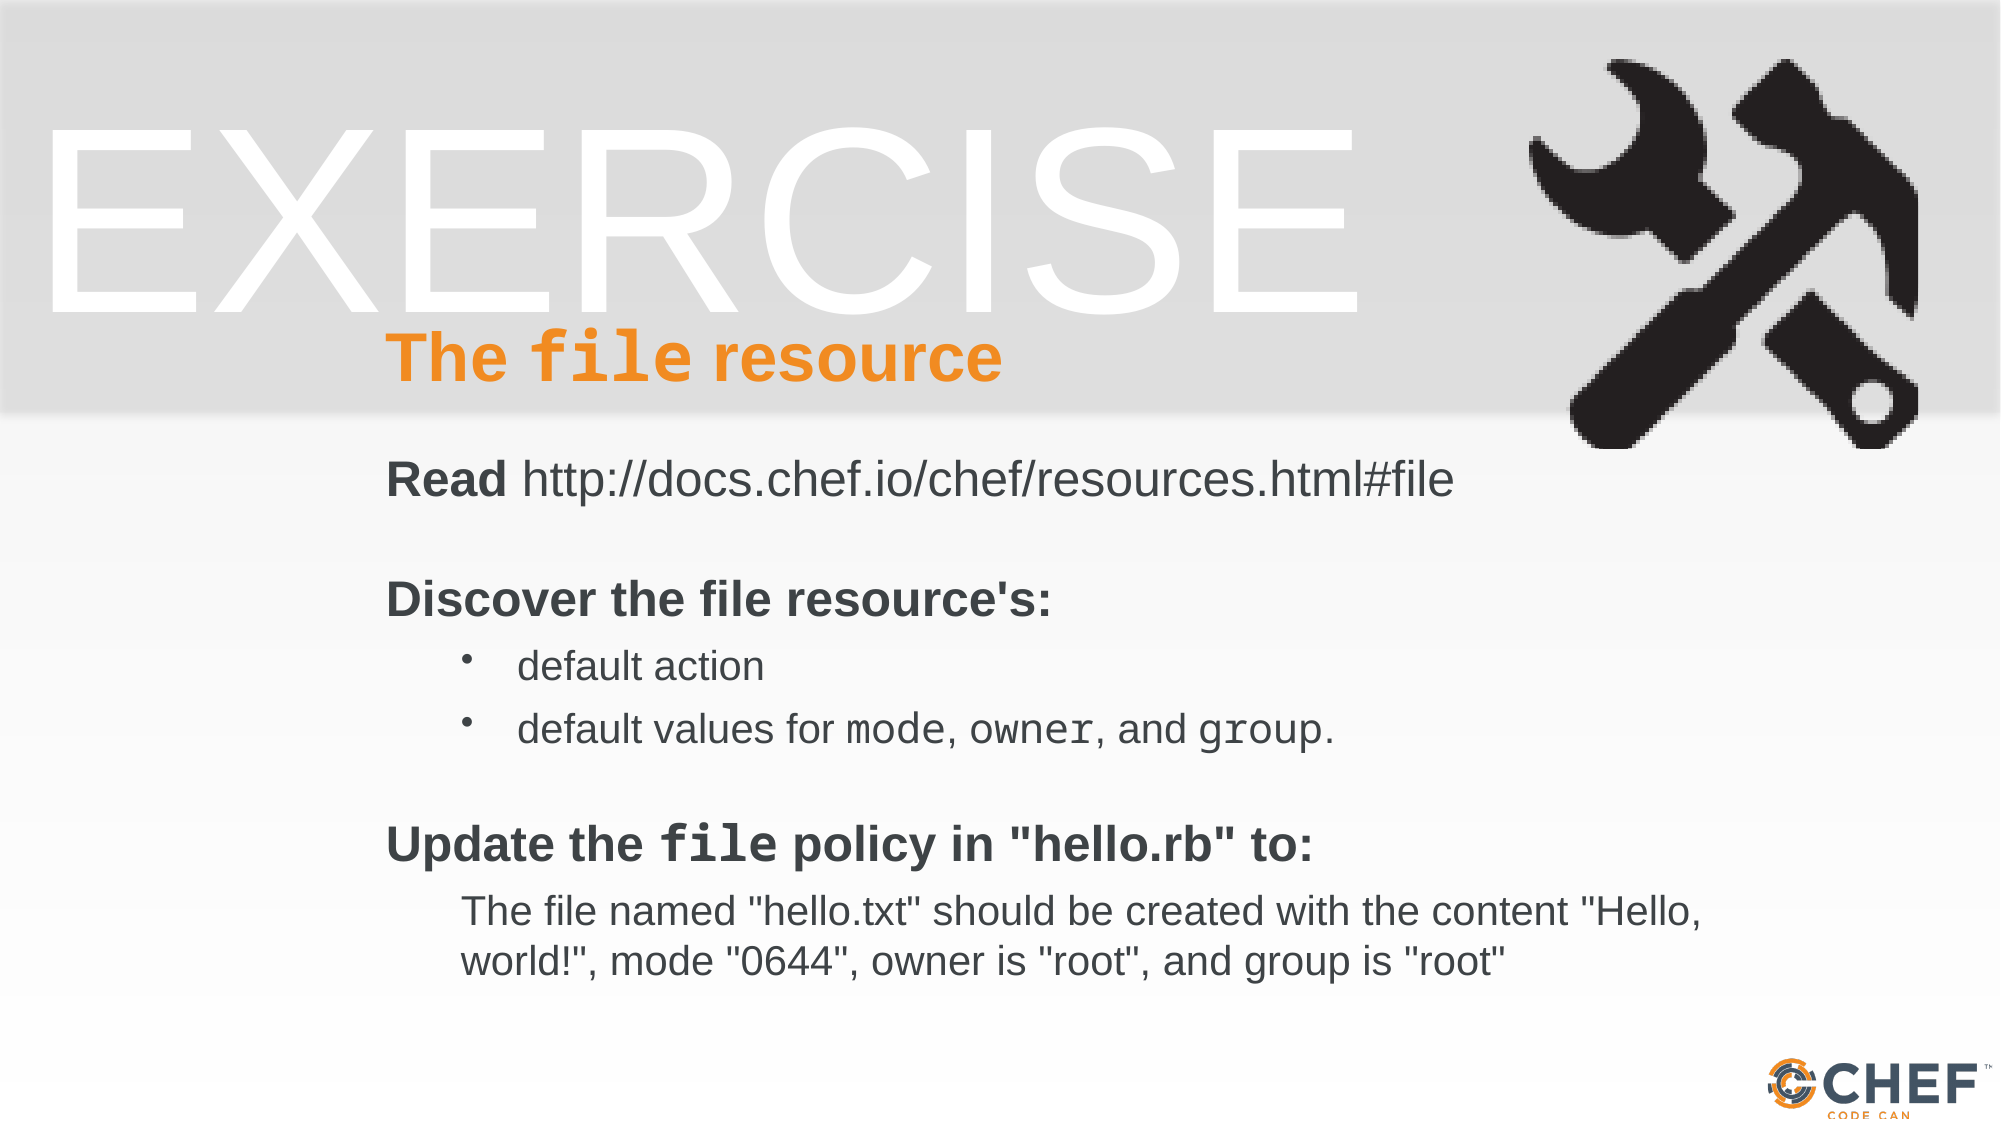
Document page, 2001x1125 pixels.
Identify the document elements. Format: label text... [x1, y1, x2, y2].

title The file resource [370, 307, 1721, 412]
subtitle Read http://docs.chef.io/chef/resources.html#file Discover the file resource's: default action default values for mode, owner, and group. Update the file policy in "hello.rb" to: The file named "hello.txt" should be created with the content "Hello, world!", mode "0644", owner is "root", and group is "root" [370, 431, 1721, 1023]
